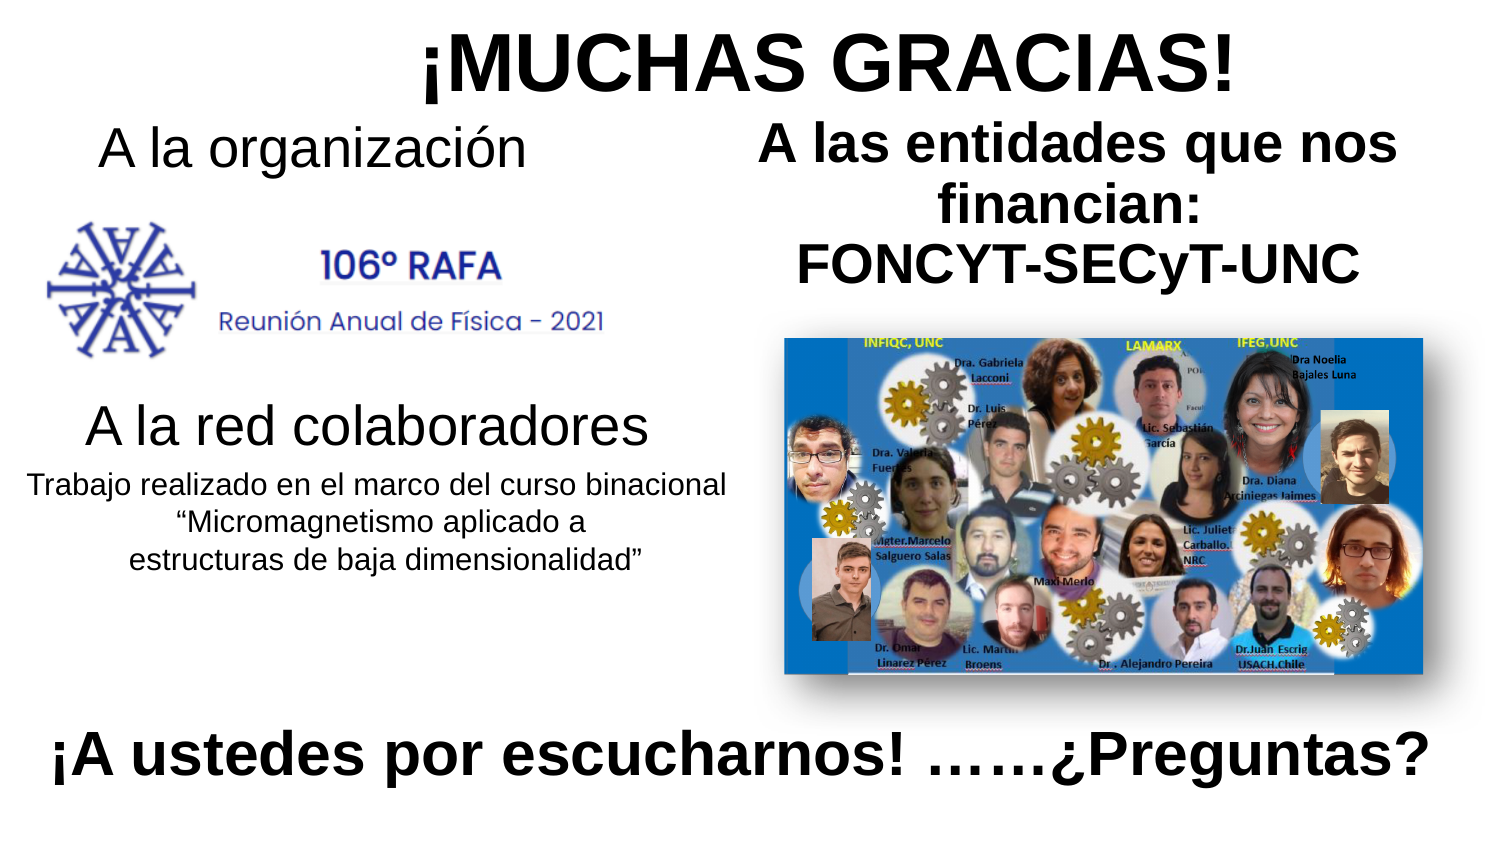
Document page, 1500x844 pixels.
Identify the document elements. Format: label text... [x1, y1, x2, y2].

text_box A las entidades que nos financian: FONCYT-SECyT-UNC [637, 145, 1500, 265]
text_box Trabajo realizado en el marco del curso binacional “Micromagnetismo aplicado a estructuras de baja dimensionalidad” [11, 456, 752, 584]
picture [16, 193, 627, 365]
text_box ¡MUCHAS GRACIAS! [407, 4, 1289, 125]
text_box ¡A ustedes por escucharnos! ……¿Preguntas? [34, 705, 1466, 796]
text_box A la red colaboradores [71, 382, 665, 456]
text_box A la organización [84, 103, 559, 186]
picture [784, 338, 1424, 680]
